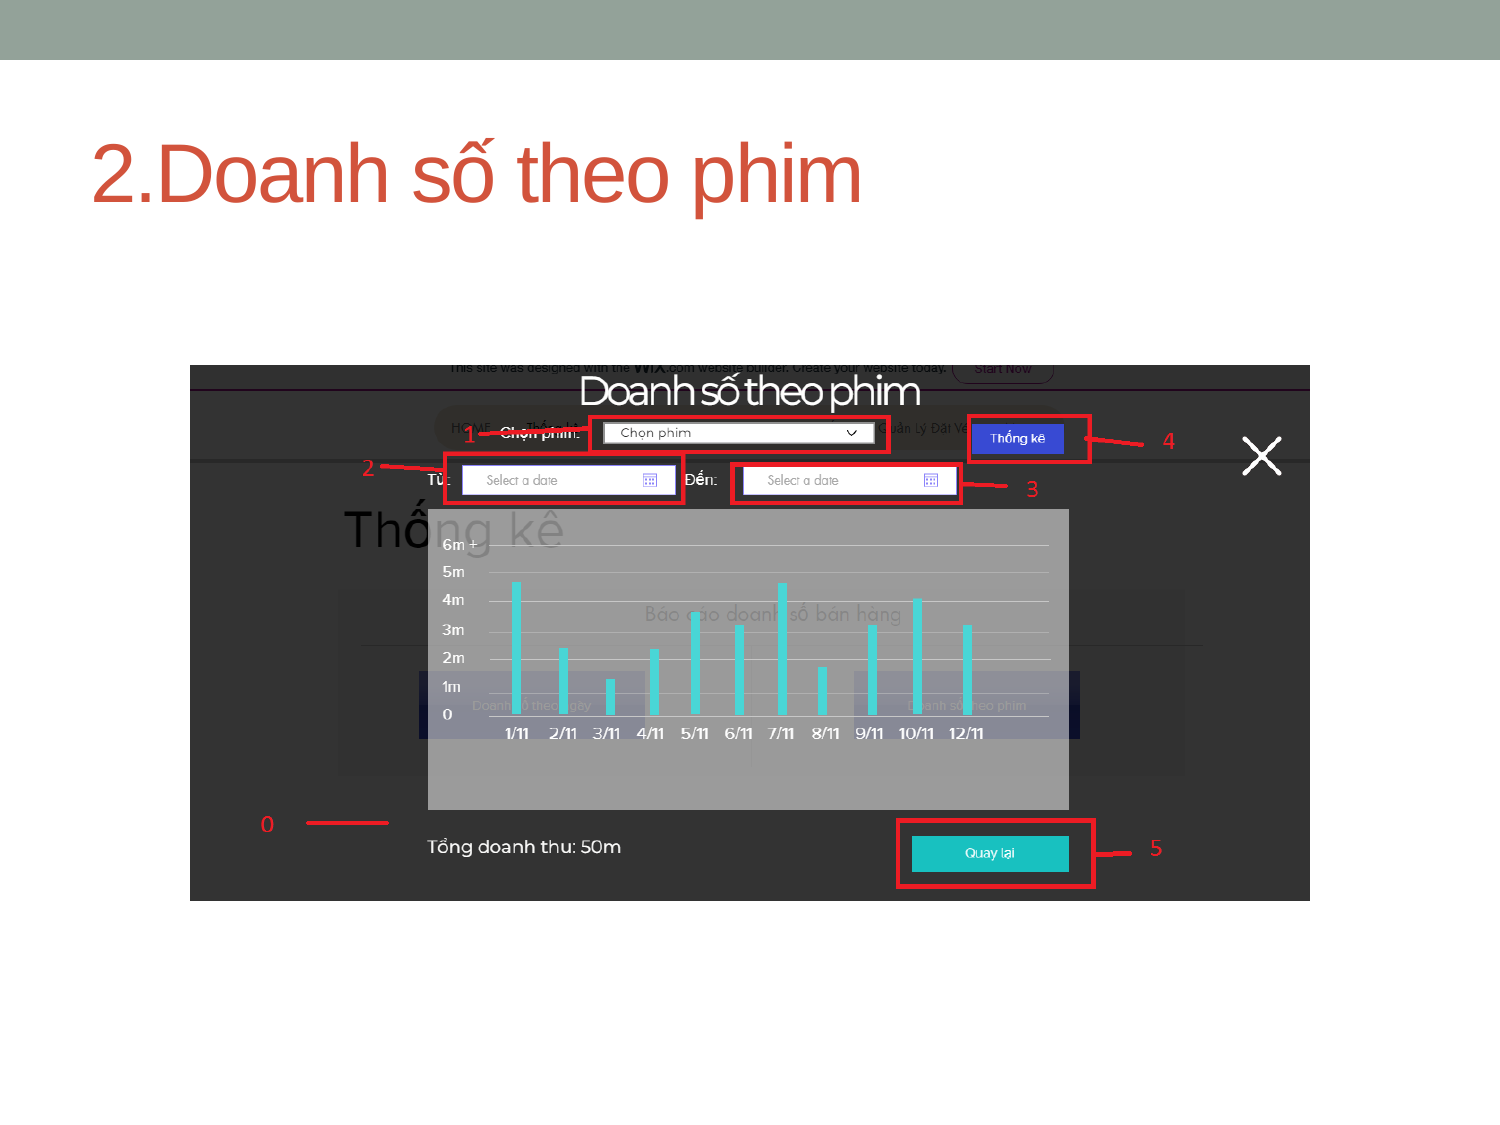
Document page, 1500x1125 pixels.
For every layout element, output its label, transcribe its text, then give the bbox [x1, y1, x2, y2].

title 2.Doanh số theo phim [75, 87, 1425, 250]
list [189, 364, 1311, 901]
